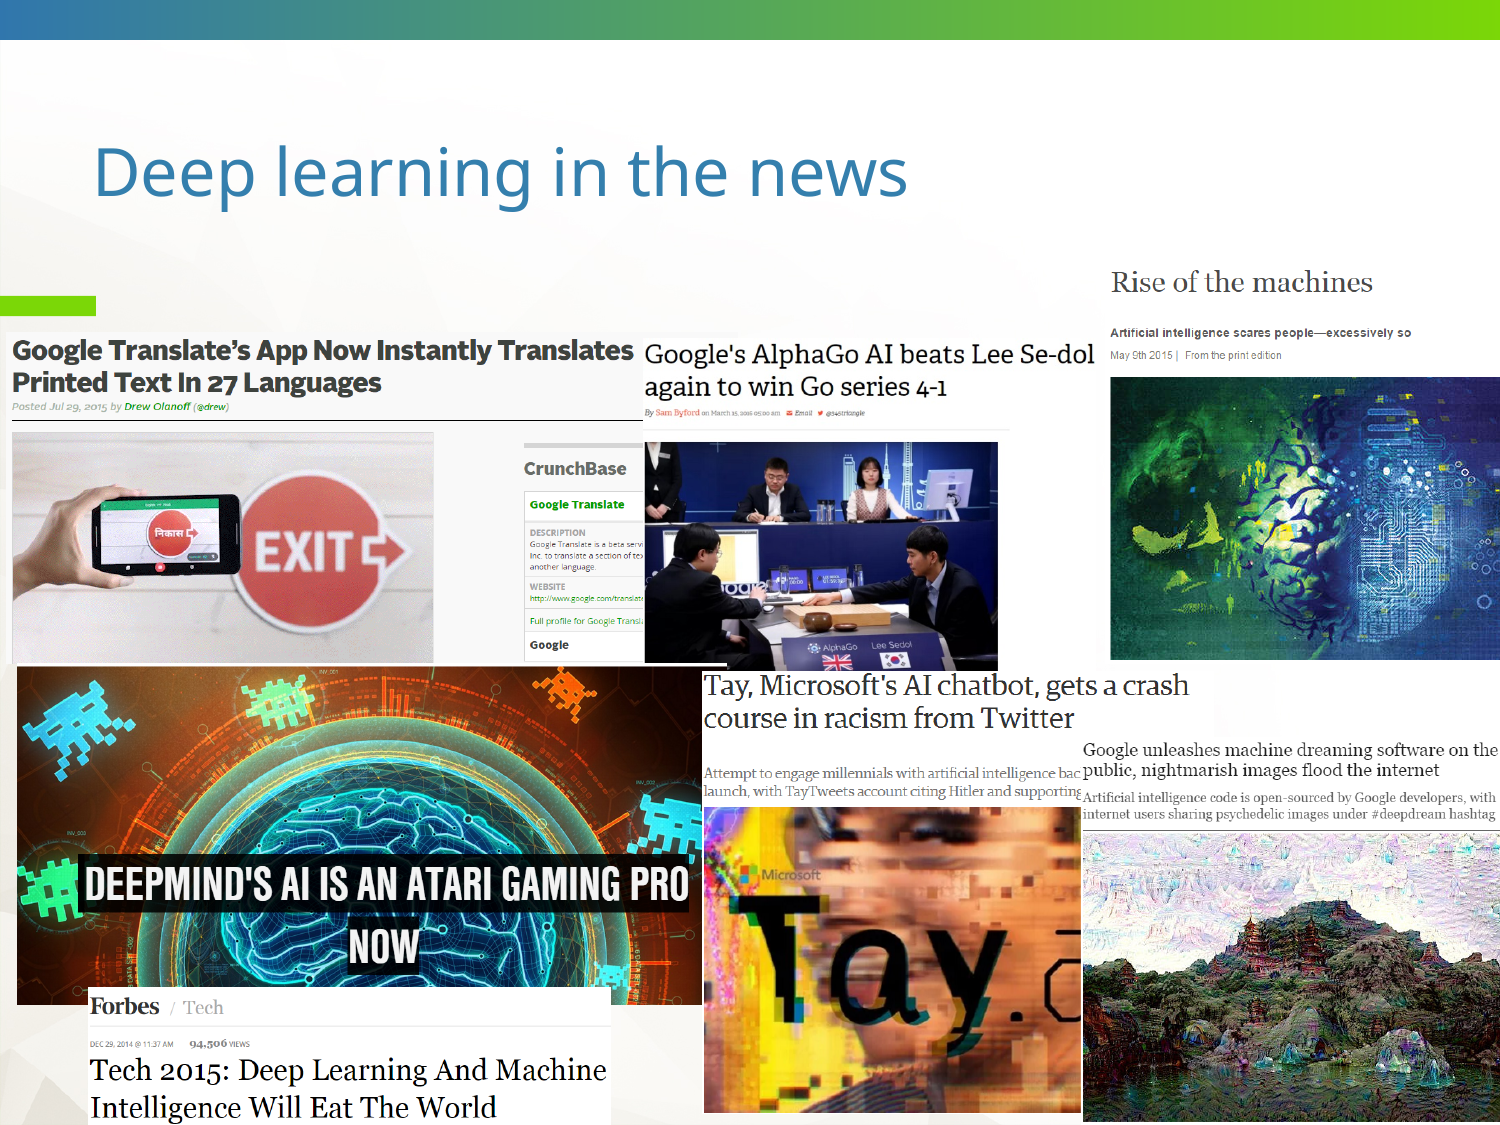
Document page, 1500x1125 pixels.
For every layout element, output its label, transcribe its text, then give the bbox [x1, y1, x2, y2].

title Deep learning in the news [76, 84, 1424, 266]
picture [0, 40, 1500, 1125]
